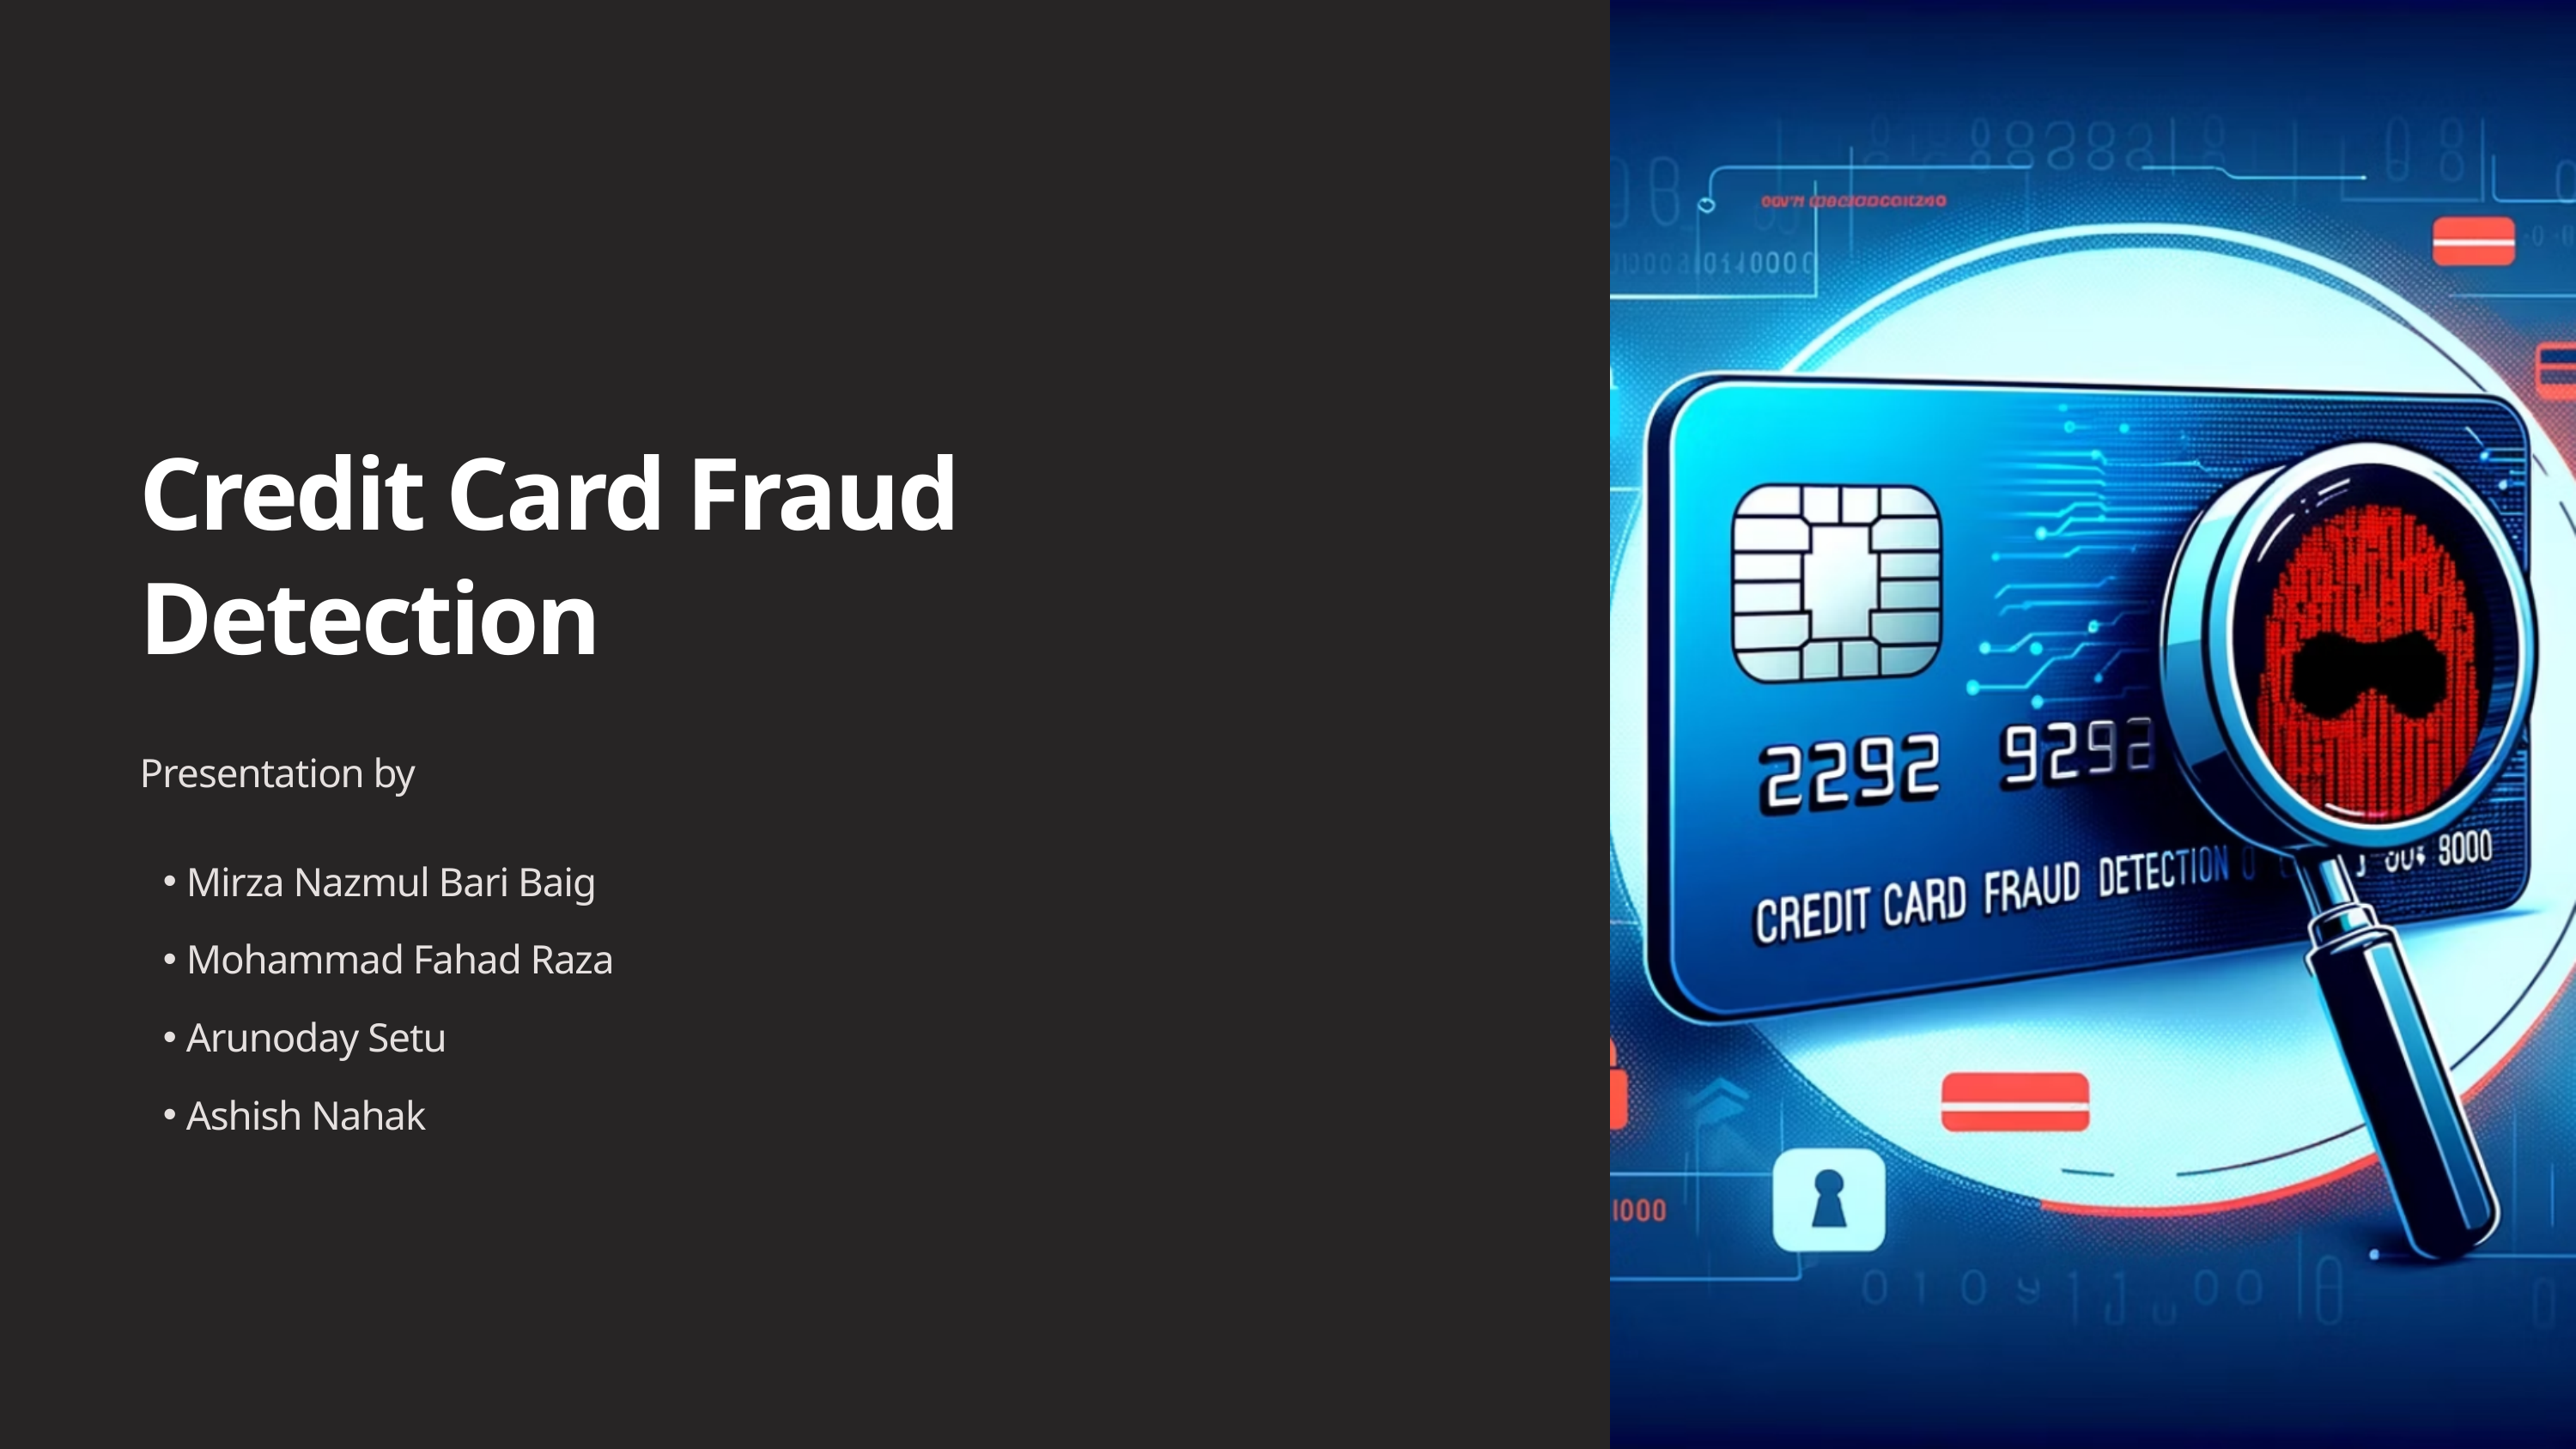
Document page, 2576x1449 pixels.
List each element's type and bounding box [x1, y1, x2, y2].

text_box [139, 722, 1471, 799]
text_box [139, 877, 1471, 955]
text_box [139, 799, 1471, 877]
text_box [139, 428, 1413, 613]
text_box [139, 955, 1471, 1143]
text_box [139, 613, 1471, 721]
text_box [0, 0, 2576, 1449]
